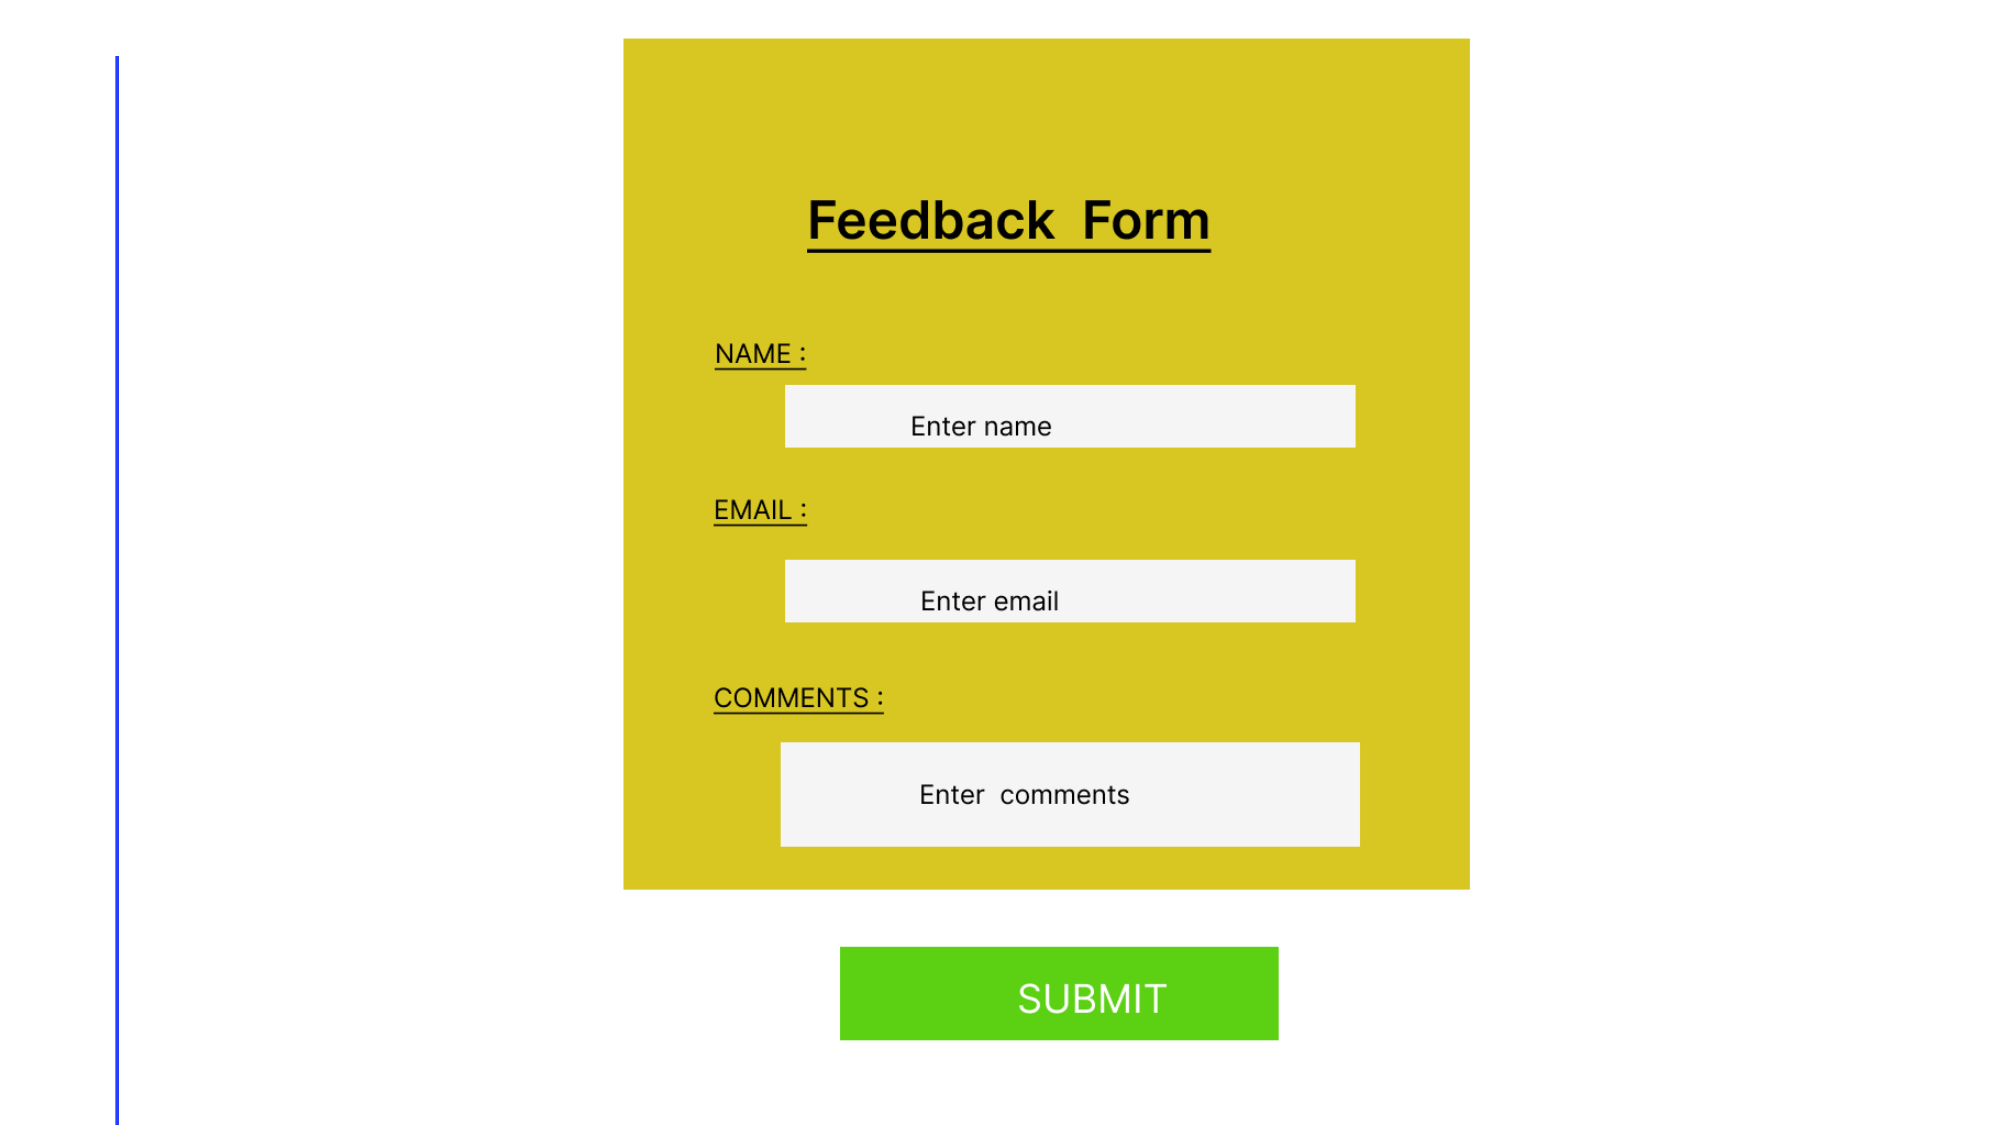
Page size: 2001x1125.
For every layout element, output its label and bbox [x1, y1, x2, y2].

picture [208, 0, 1791, 1125]
